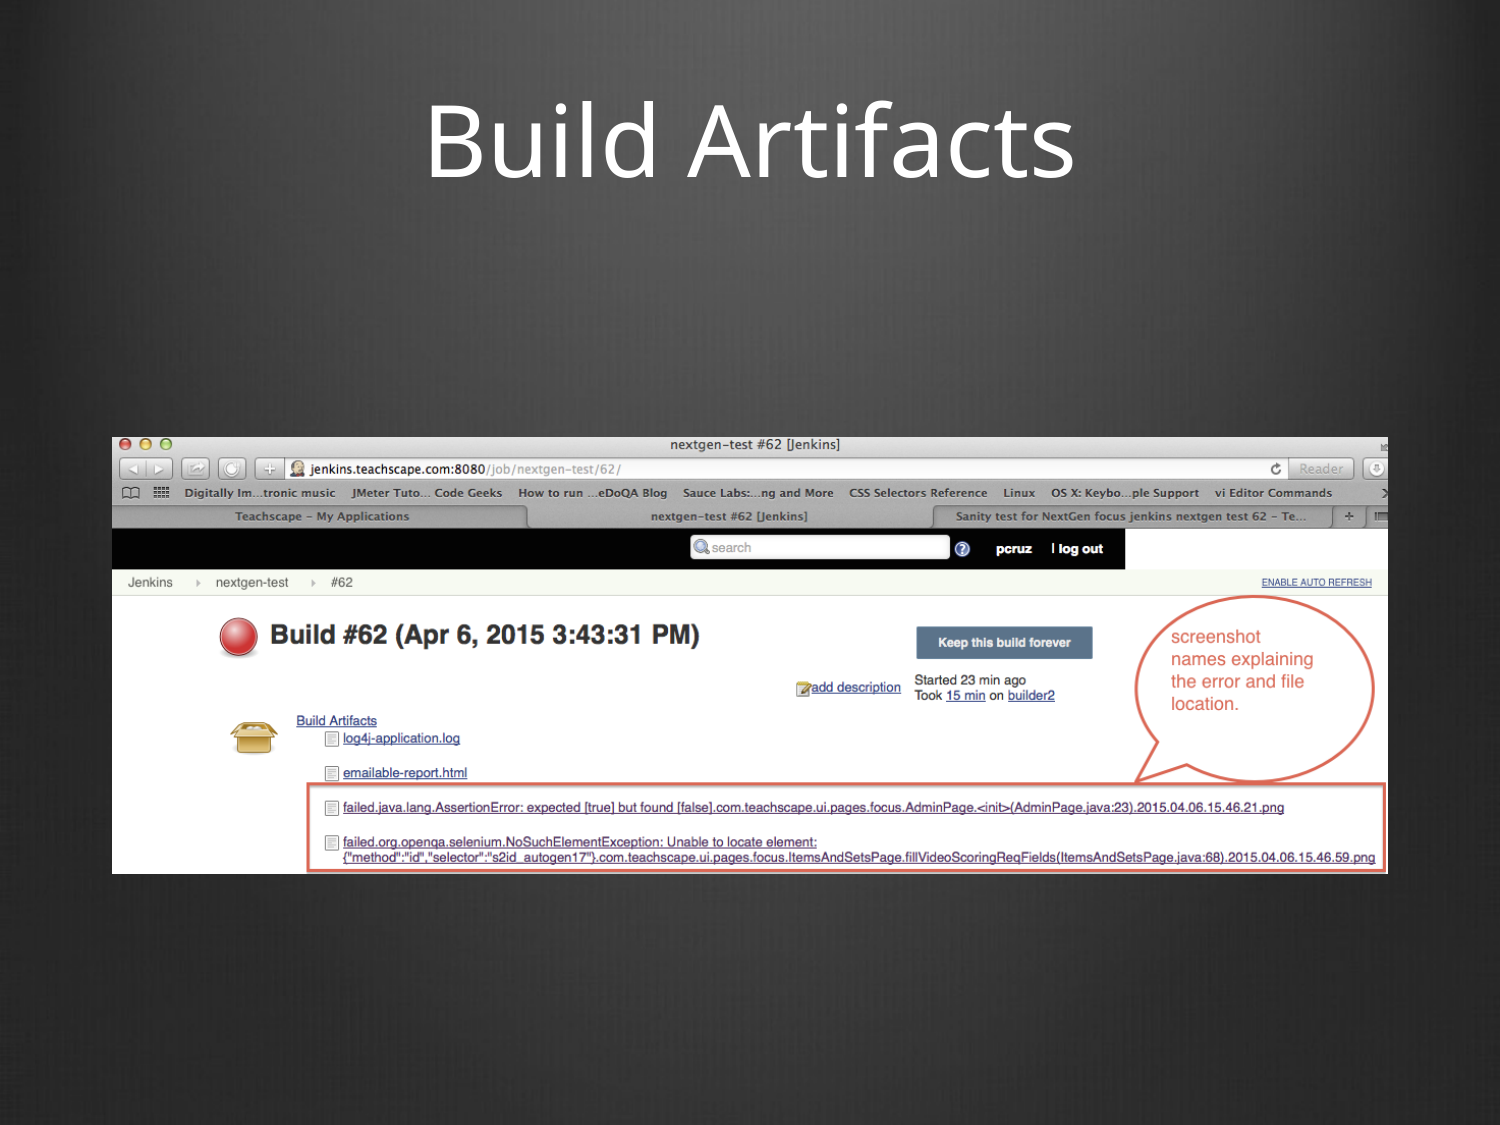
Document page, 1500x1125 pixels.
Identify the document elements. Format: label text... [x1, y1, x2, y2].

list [112, 306, 1388, 1005]
title Build Artifacts [112, 19, 1388, 255]
